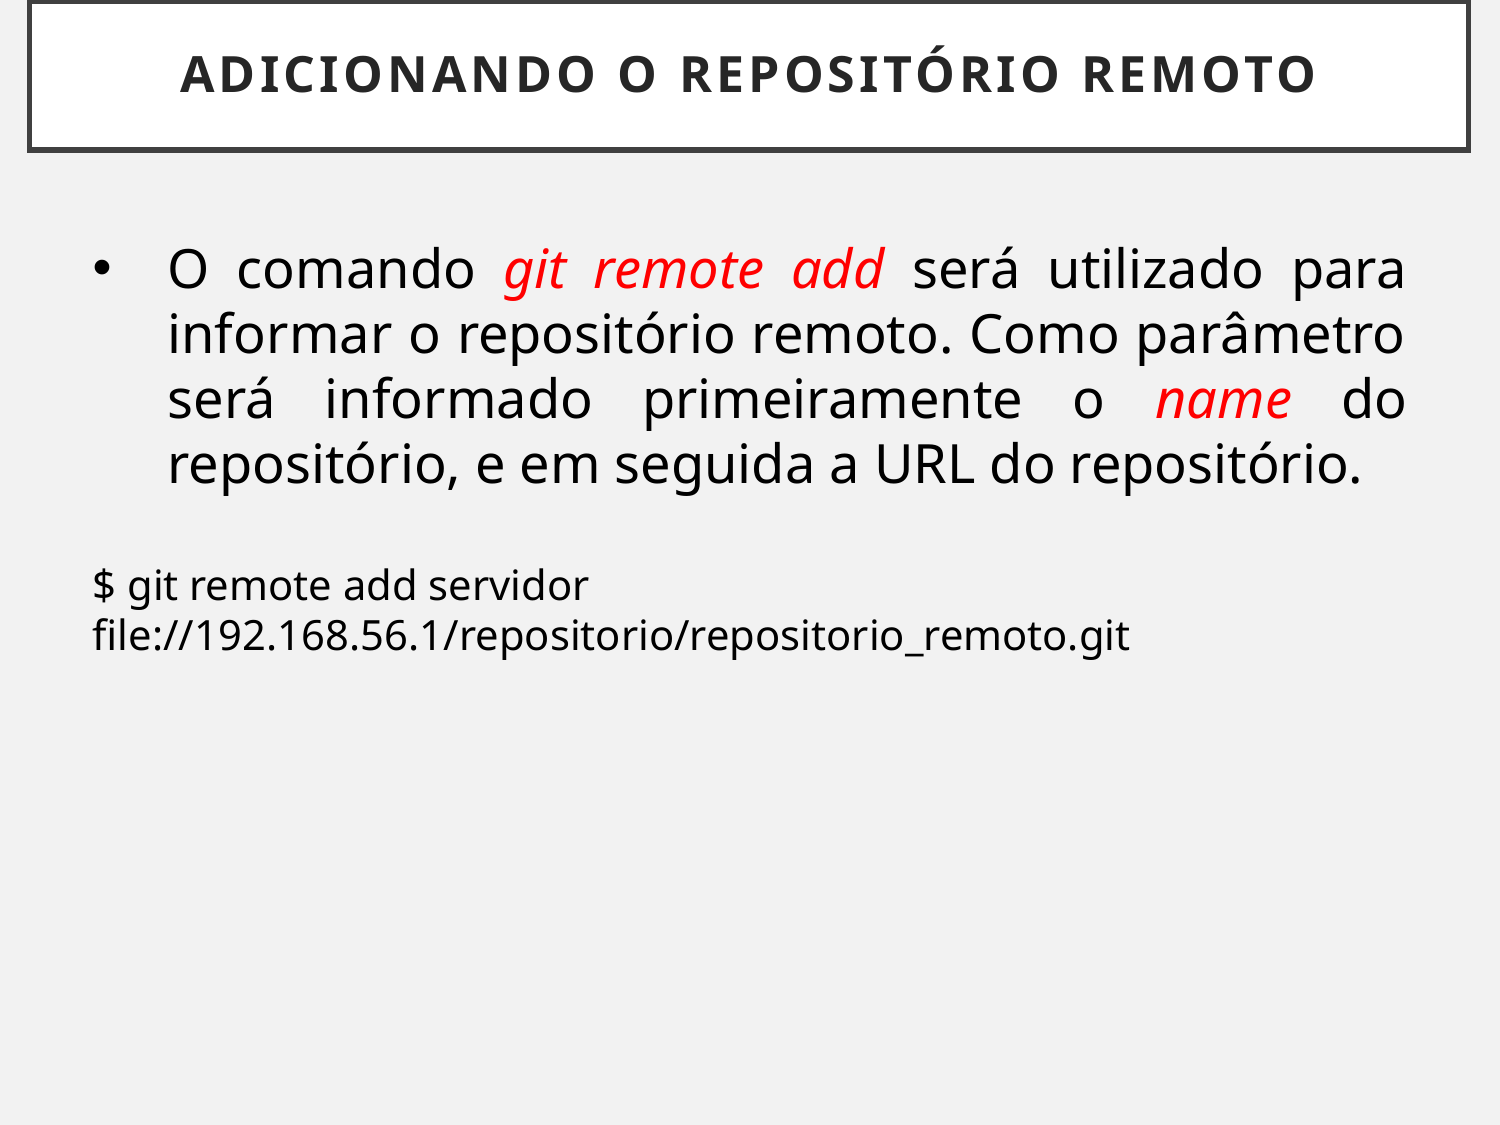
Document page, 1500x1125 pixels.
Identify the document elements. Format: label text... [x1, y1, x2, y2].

title adicionando o REPOSITÓRIO REMOTO [27, 0, 1471, 153]
text_box O comando git remote add será utilizado para informar o repositório remoto. Como parâmetro será informado primeiramente o name do repositório, e em seguida a URL do repositório. $ git remote add servidor file://192.168.56.1/repositorio/repositorio_remoto.git [78, 226, 1422, 667]
